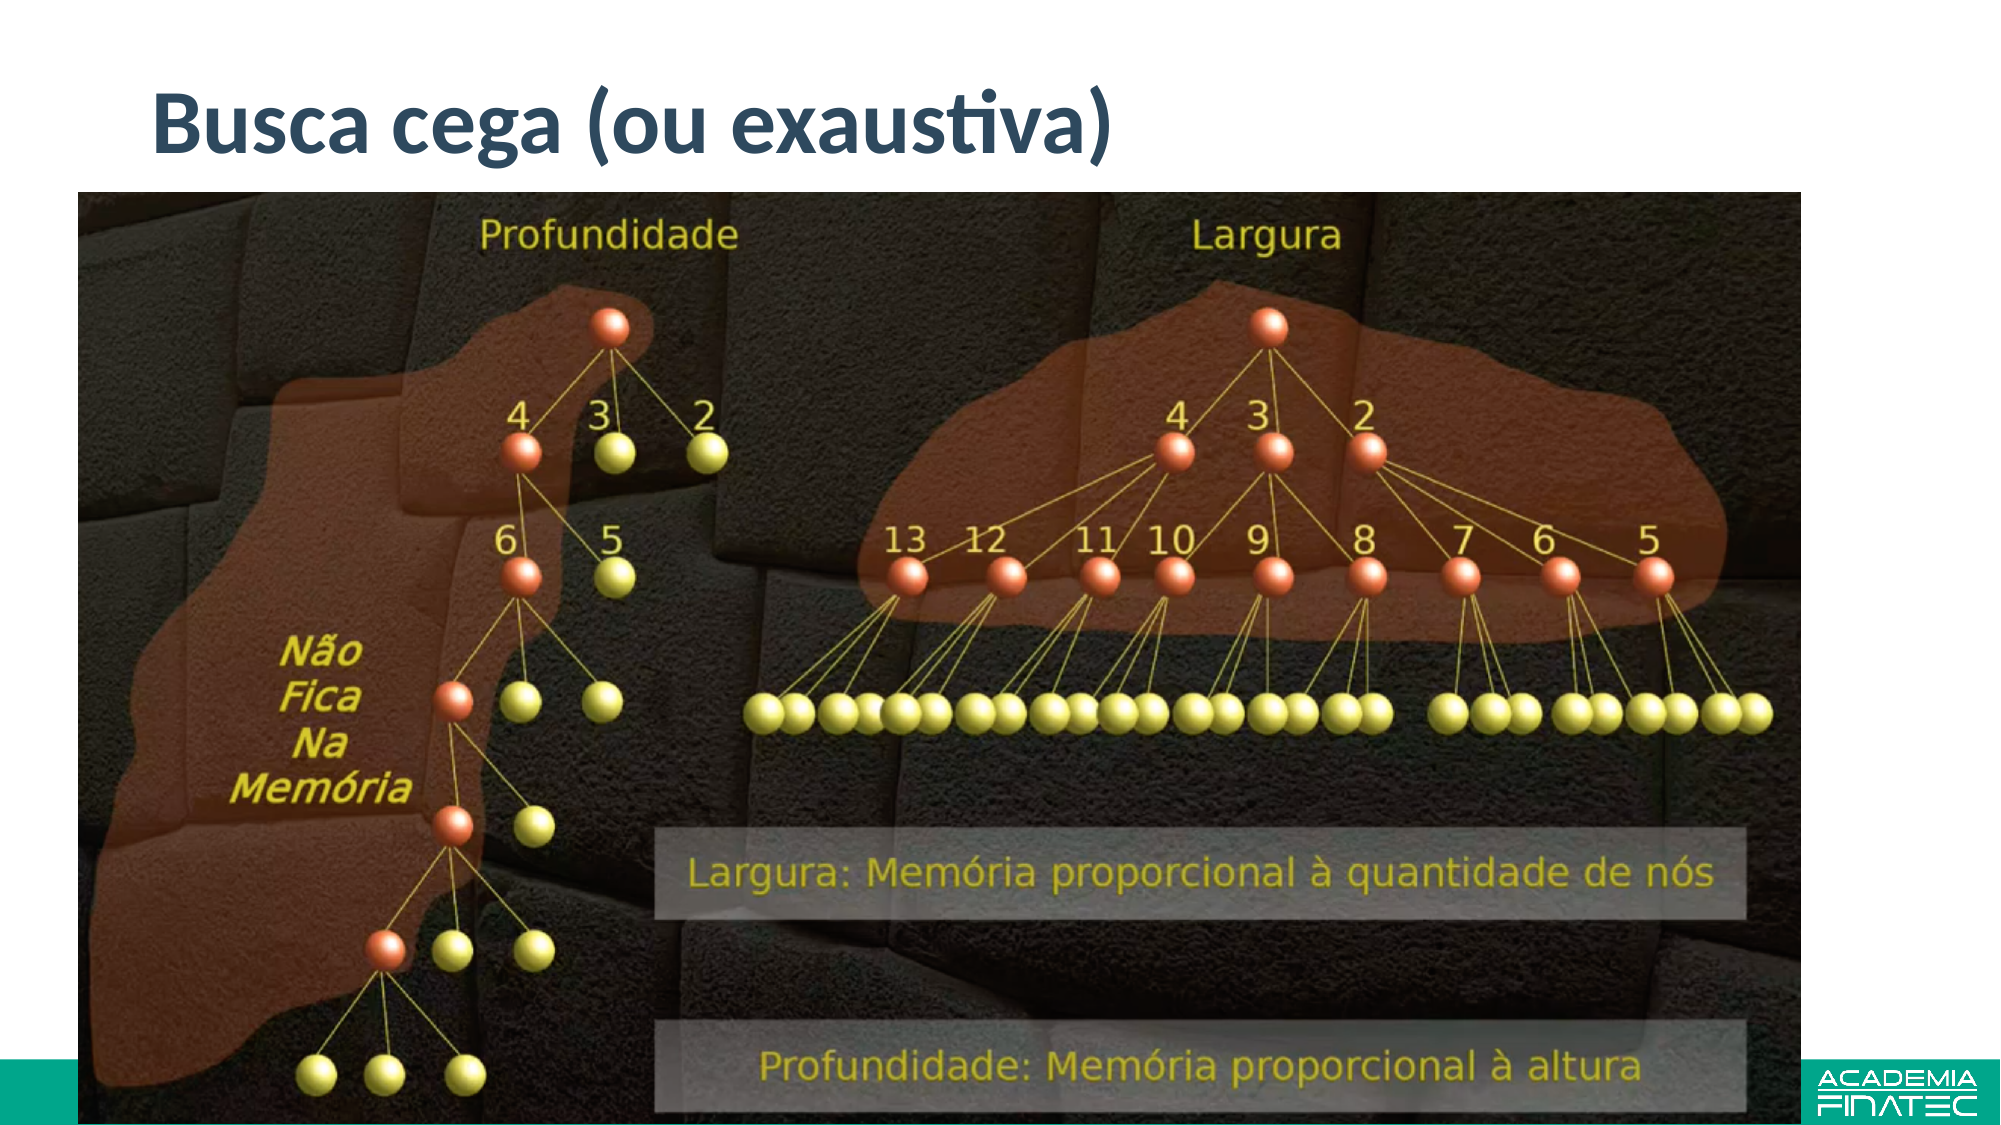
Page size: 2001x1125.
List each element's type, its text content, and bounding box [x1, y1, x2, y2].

title Busca cega (ou exaustiva) [136, 14, 1862, 233]
picture [78, 192, 1801, 1125]
picture [1811, 1062, 1984, 1122]
